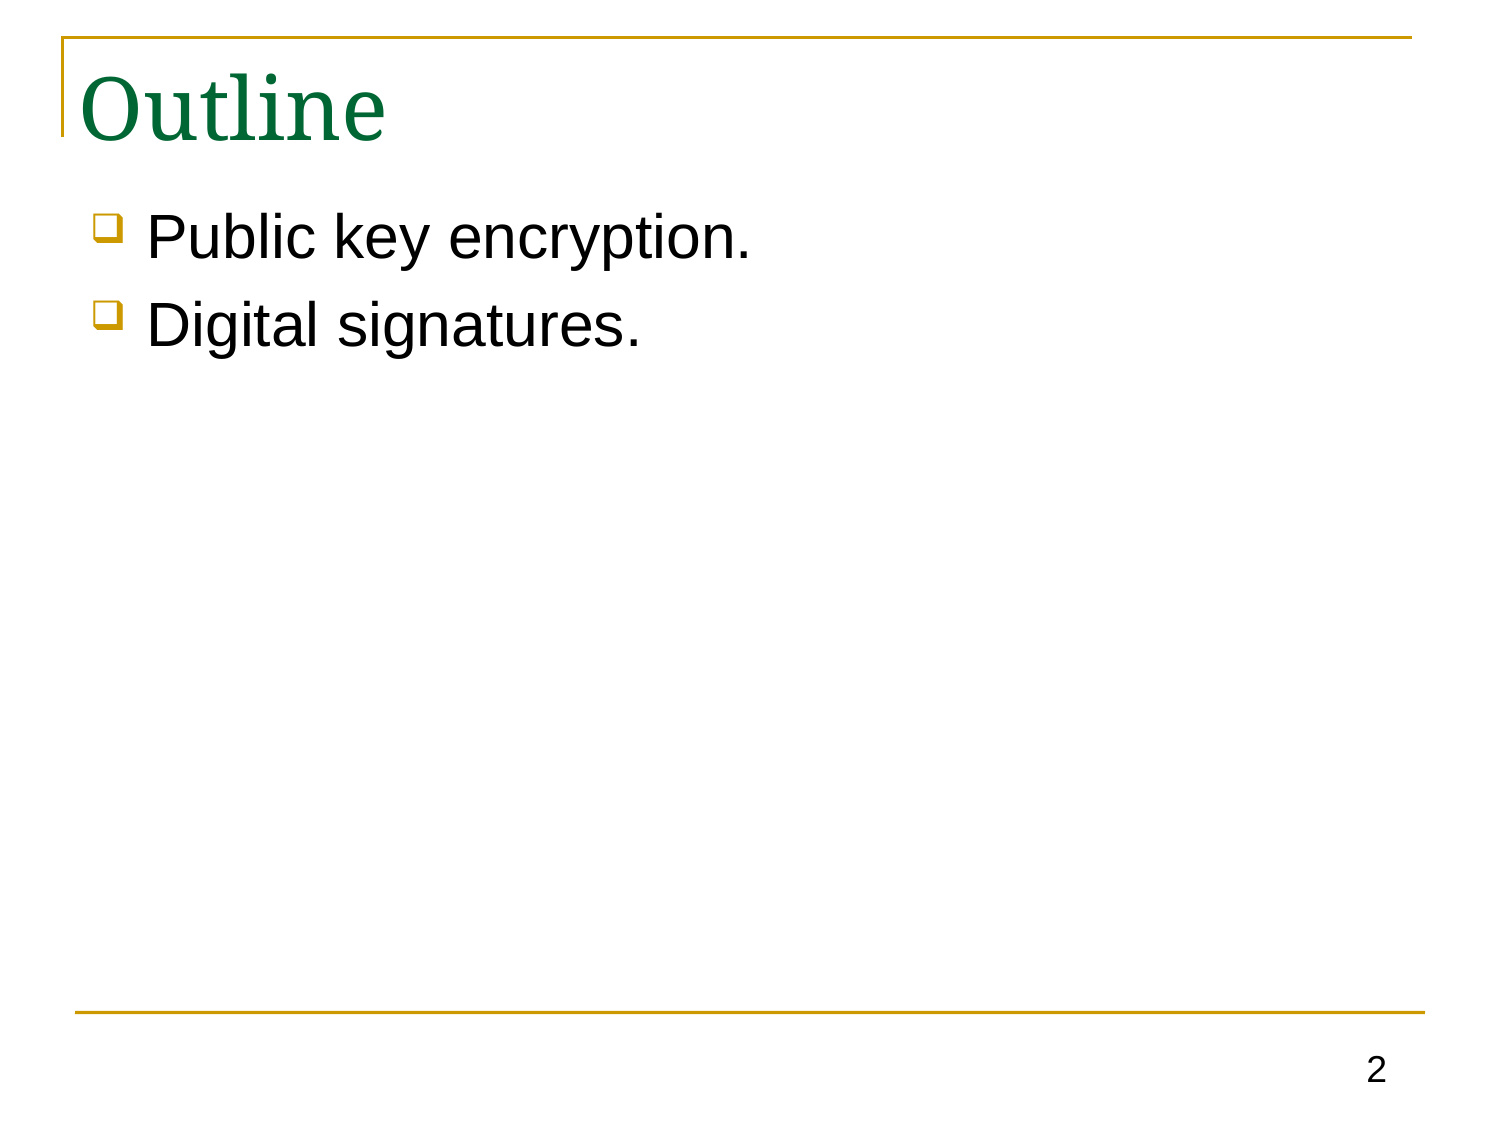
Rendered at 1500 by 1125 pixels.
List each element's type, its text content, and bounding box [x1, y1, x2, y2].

title Outline [63, 45, 1425, 174]
list Public key encryption. Digital signatures. [75, 188, 1425, 1006]
text_box 2 [1351, 1023, 1424, 1098]
